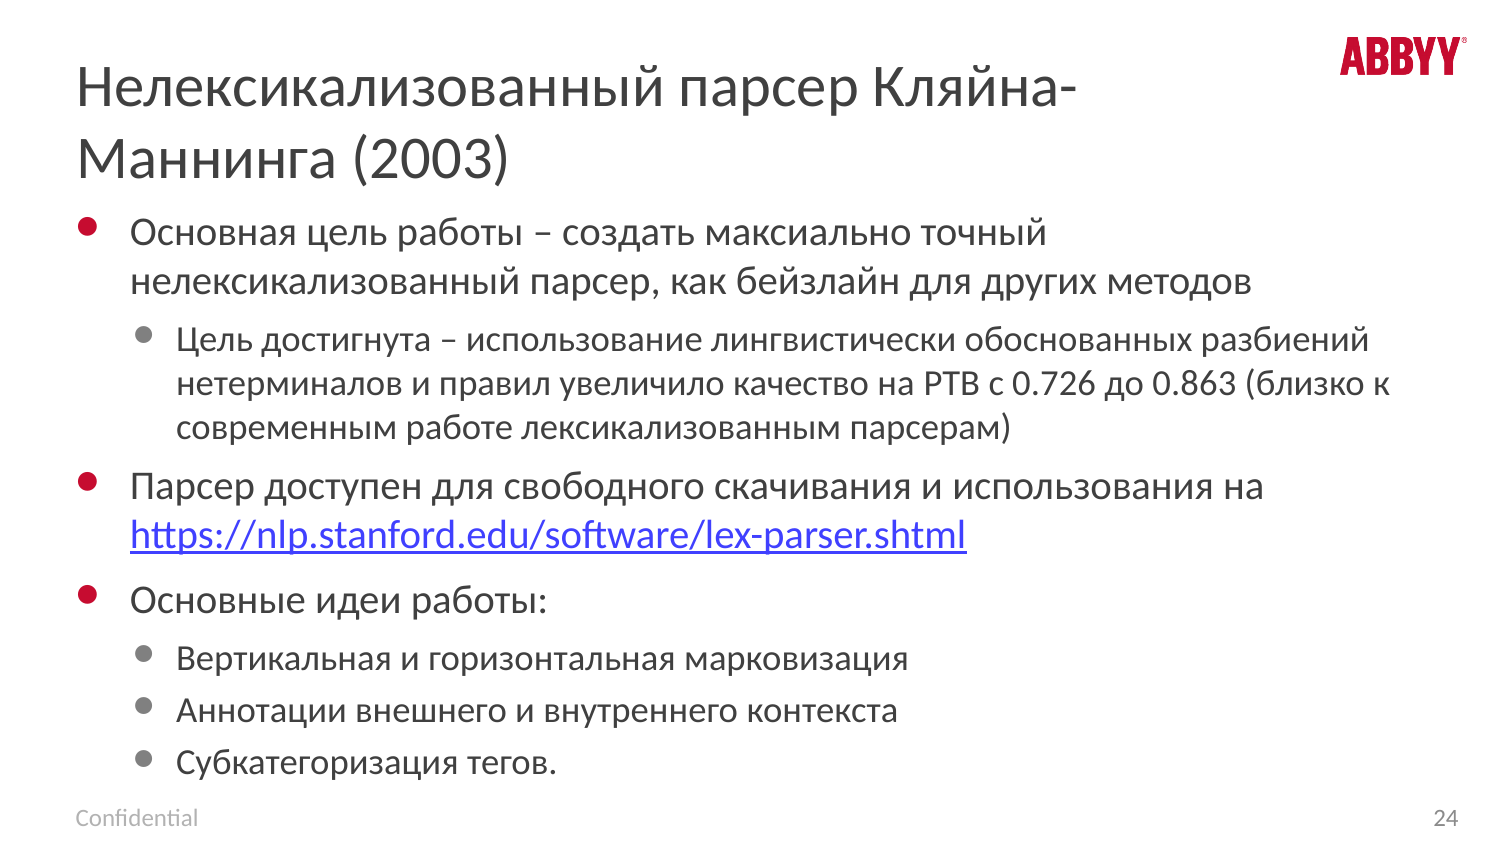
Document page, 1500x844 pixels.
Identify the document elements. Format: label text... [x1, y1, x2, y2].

list Основная цель работы – создать максиально точный нелексикализованный парсер, как бейзлайн для других методов Цель достигнута – использование лингвистически обоснованных разбиений нетерминалов и правил увеличило качество на PTB с 0.726 до 0.863 (близко к современным работе лексикализованным парсерам) Парсер доступен для свободного скачивания и использования на https://nlp.stanford.edu/software/lex-parser.shtml Основные идеи работы: Вертикальная и горизонтальная марковизация Аннотации внешнего и внутреннего контекста Субкатегоризация тегов. [75, 196, 1424, 794]
slide_number 24 [1175, 793, 1459, 830]
picture [1340, 37, 1467, 75]
footer Confidential [75, 794, 349, 840]
title Нелексикализованный парсер Кляйна-Маннинга (2003) [76, 45, 1296, 192]
